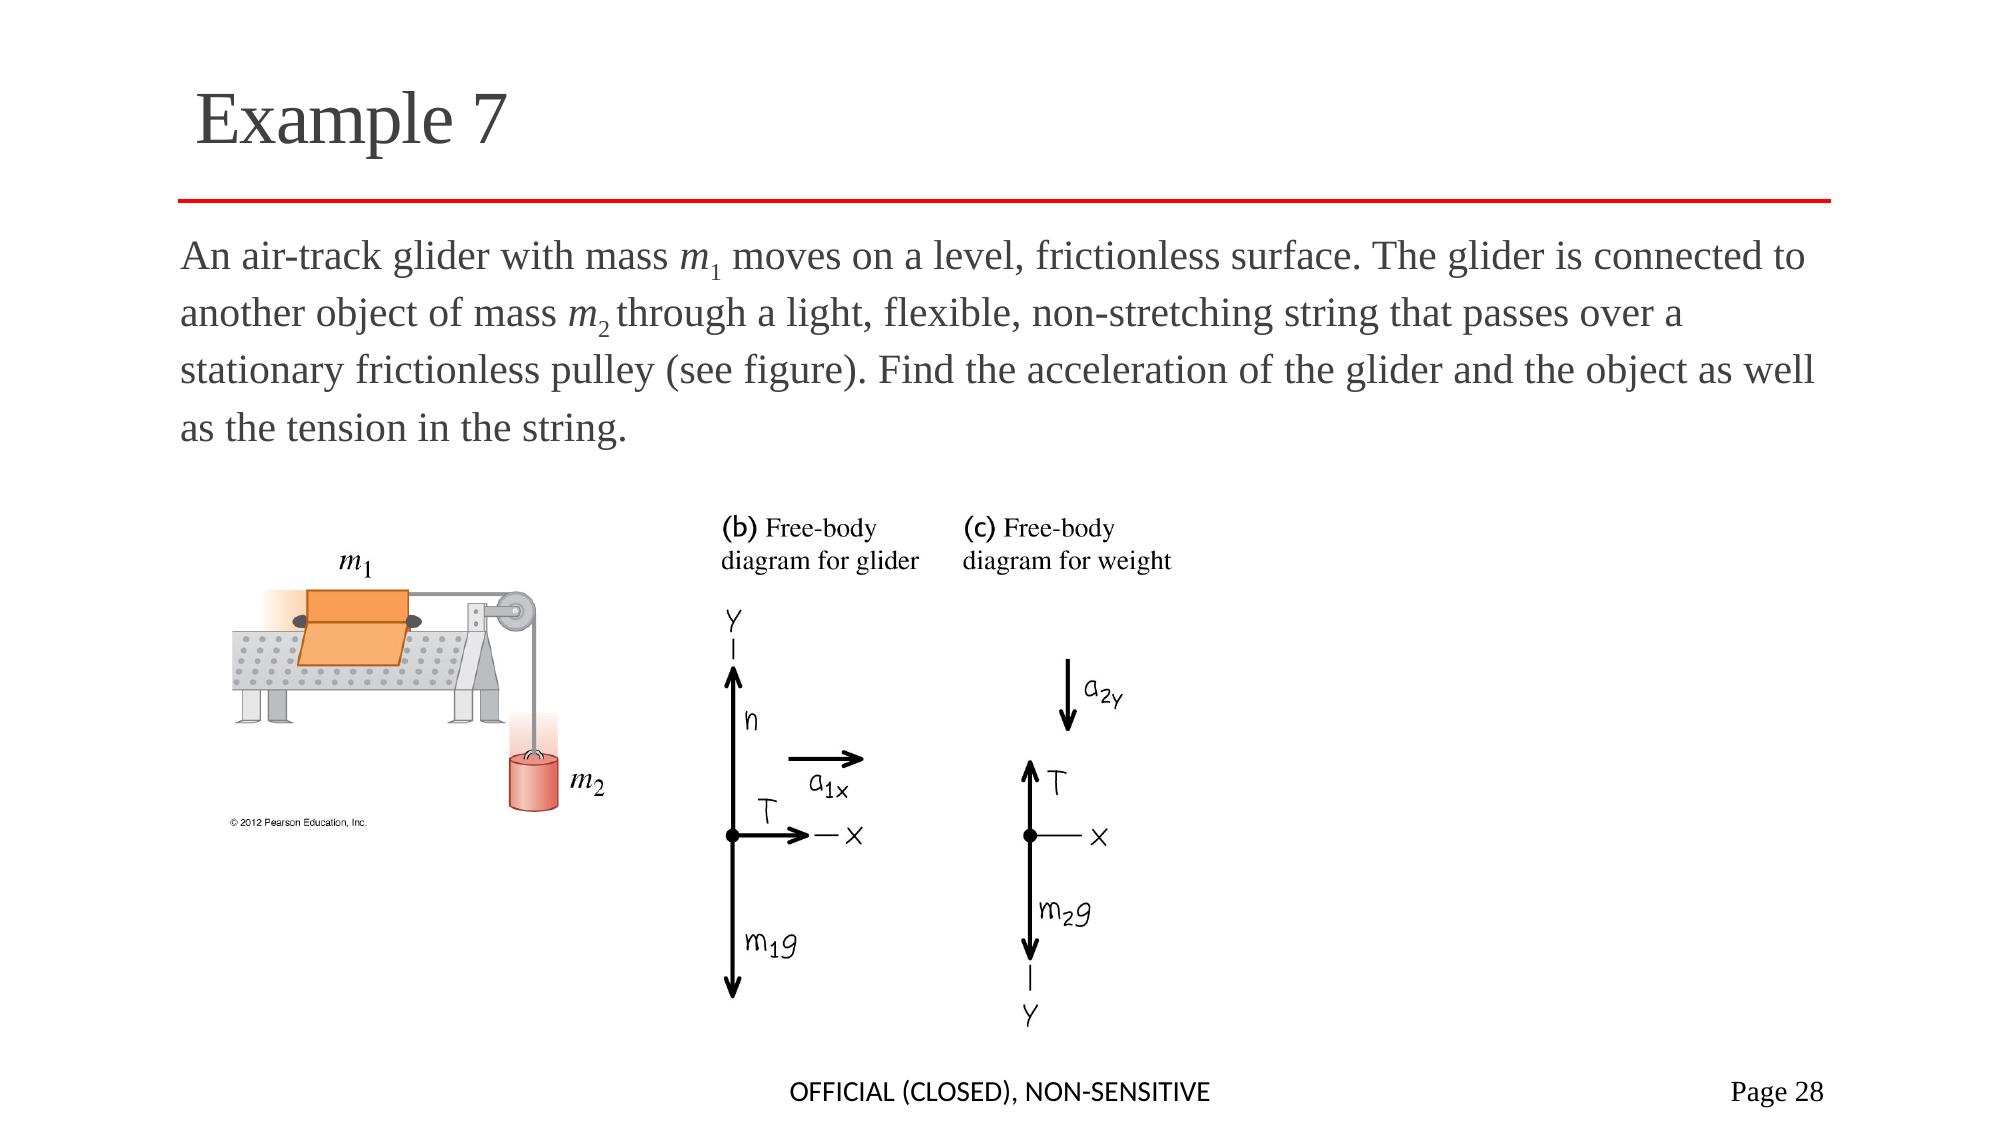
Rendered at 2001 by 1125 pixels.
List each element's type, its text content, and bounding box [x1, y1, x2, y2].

title Example 7 [180, 47, 1830, 195]
picture [700, 514, 1175, 1046]
picture [220, 492, 610, 835]
slide_number Page 28 [1624, 1059, 1840, 1120]
footer Official (Closed), Non-sensitive [604, 1059, 1396, 1120]
list An air-track glider with mass m1 moves on a level, frictionless surface. The glider is connected to another object of mass m2 through a light, flexible, non-stretching string that passes over a stationary frictionless pulley (see figure). Find the acceleration of the glider and the object as well as the tension in the string. [180, 220, 1834, 989]
